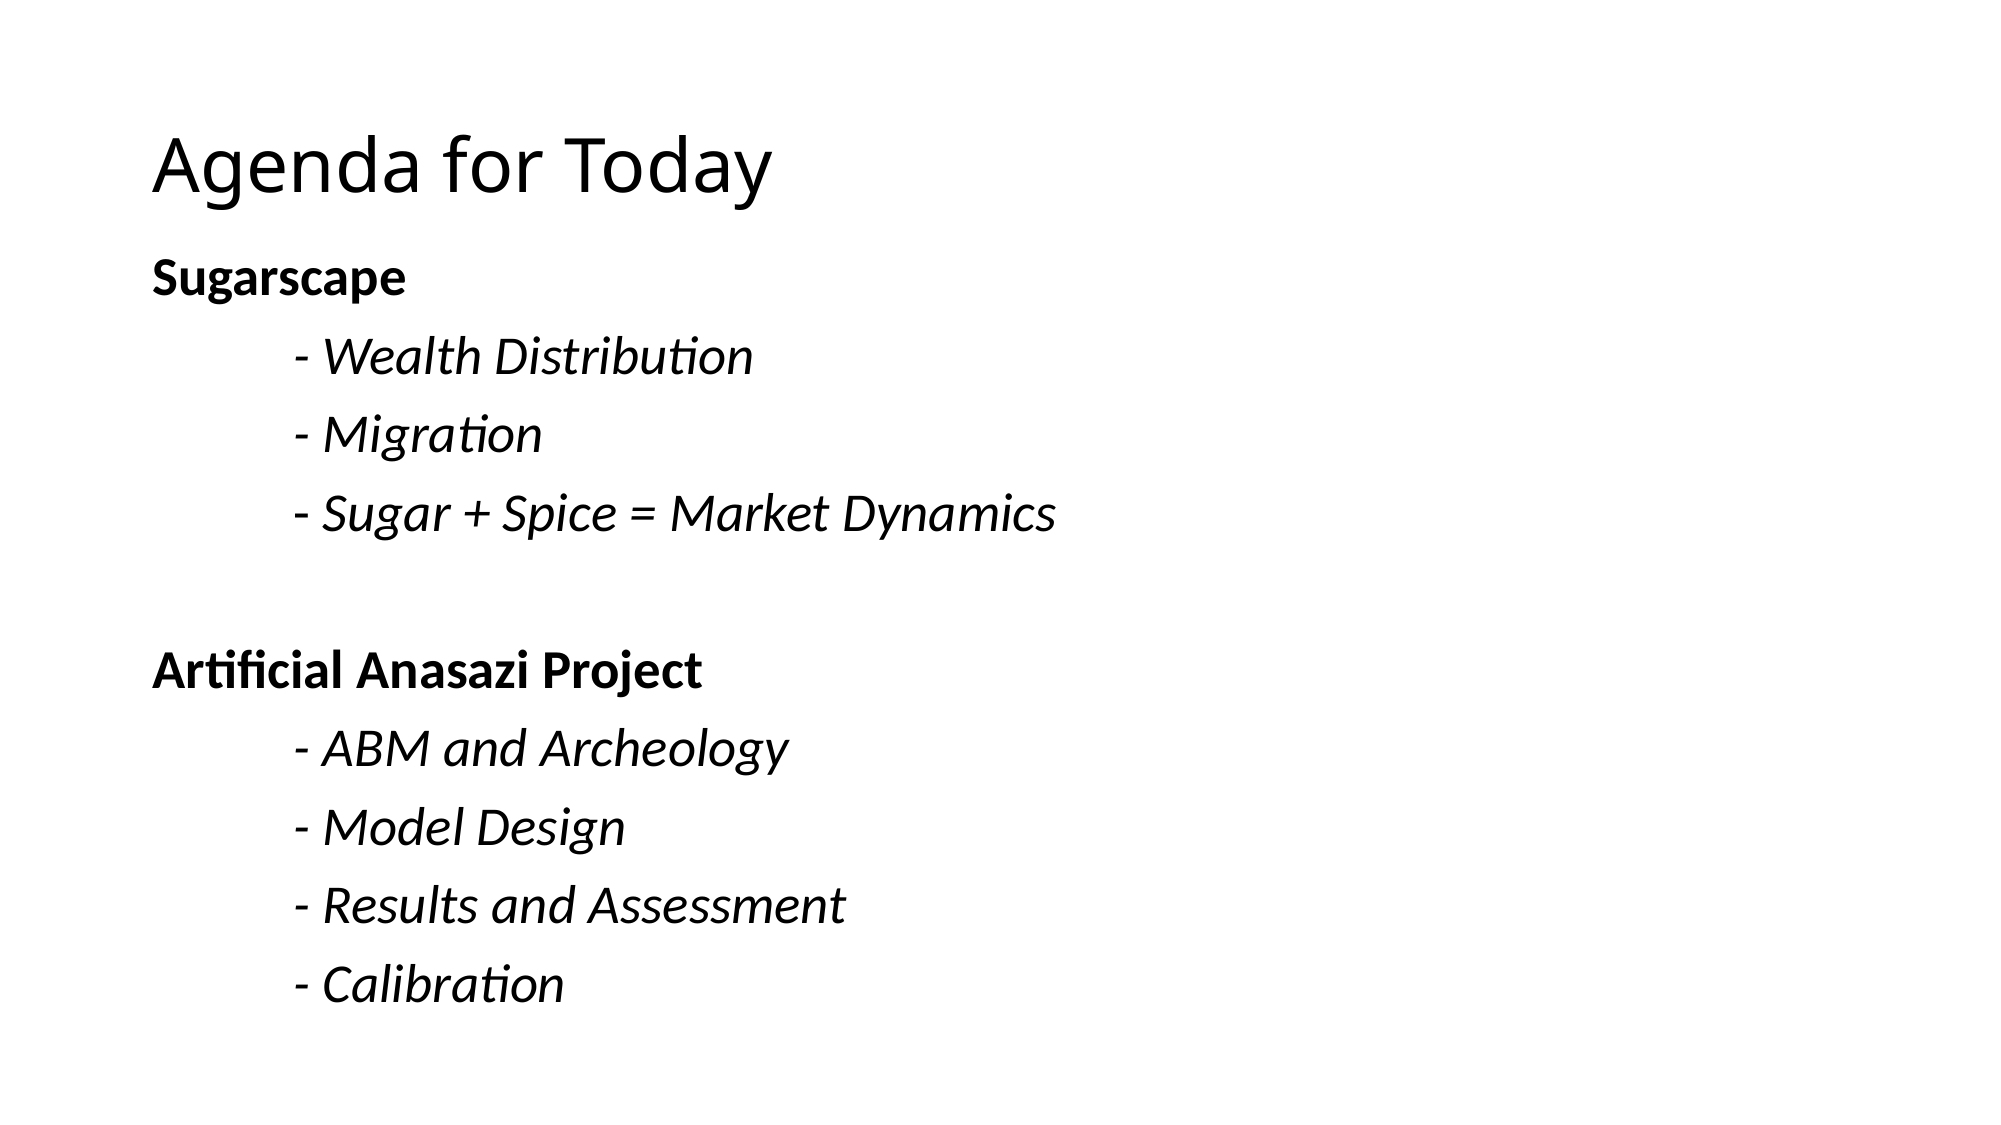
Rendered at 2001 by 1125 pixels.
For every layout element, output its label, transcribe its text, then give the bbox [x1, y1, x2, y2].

title Agenda for Today [137, 59, 1863, 240]
list Sugarscape - Wealth Distribution - Migration - Sugar + Spice = Market Dynamics Artificial Anasazi Project - ABM and Archeology - Model Design - Results and Assessment - Calibration [137, 240, 1863, 1028]
